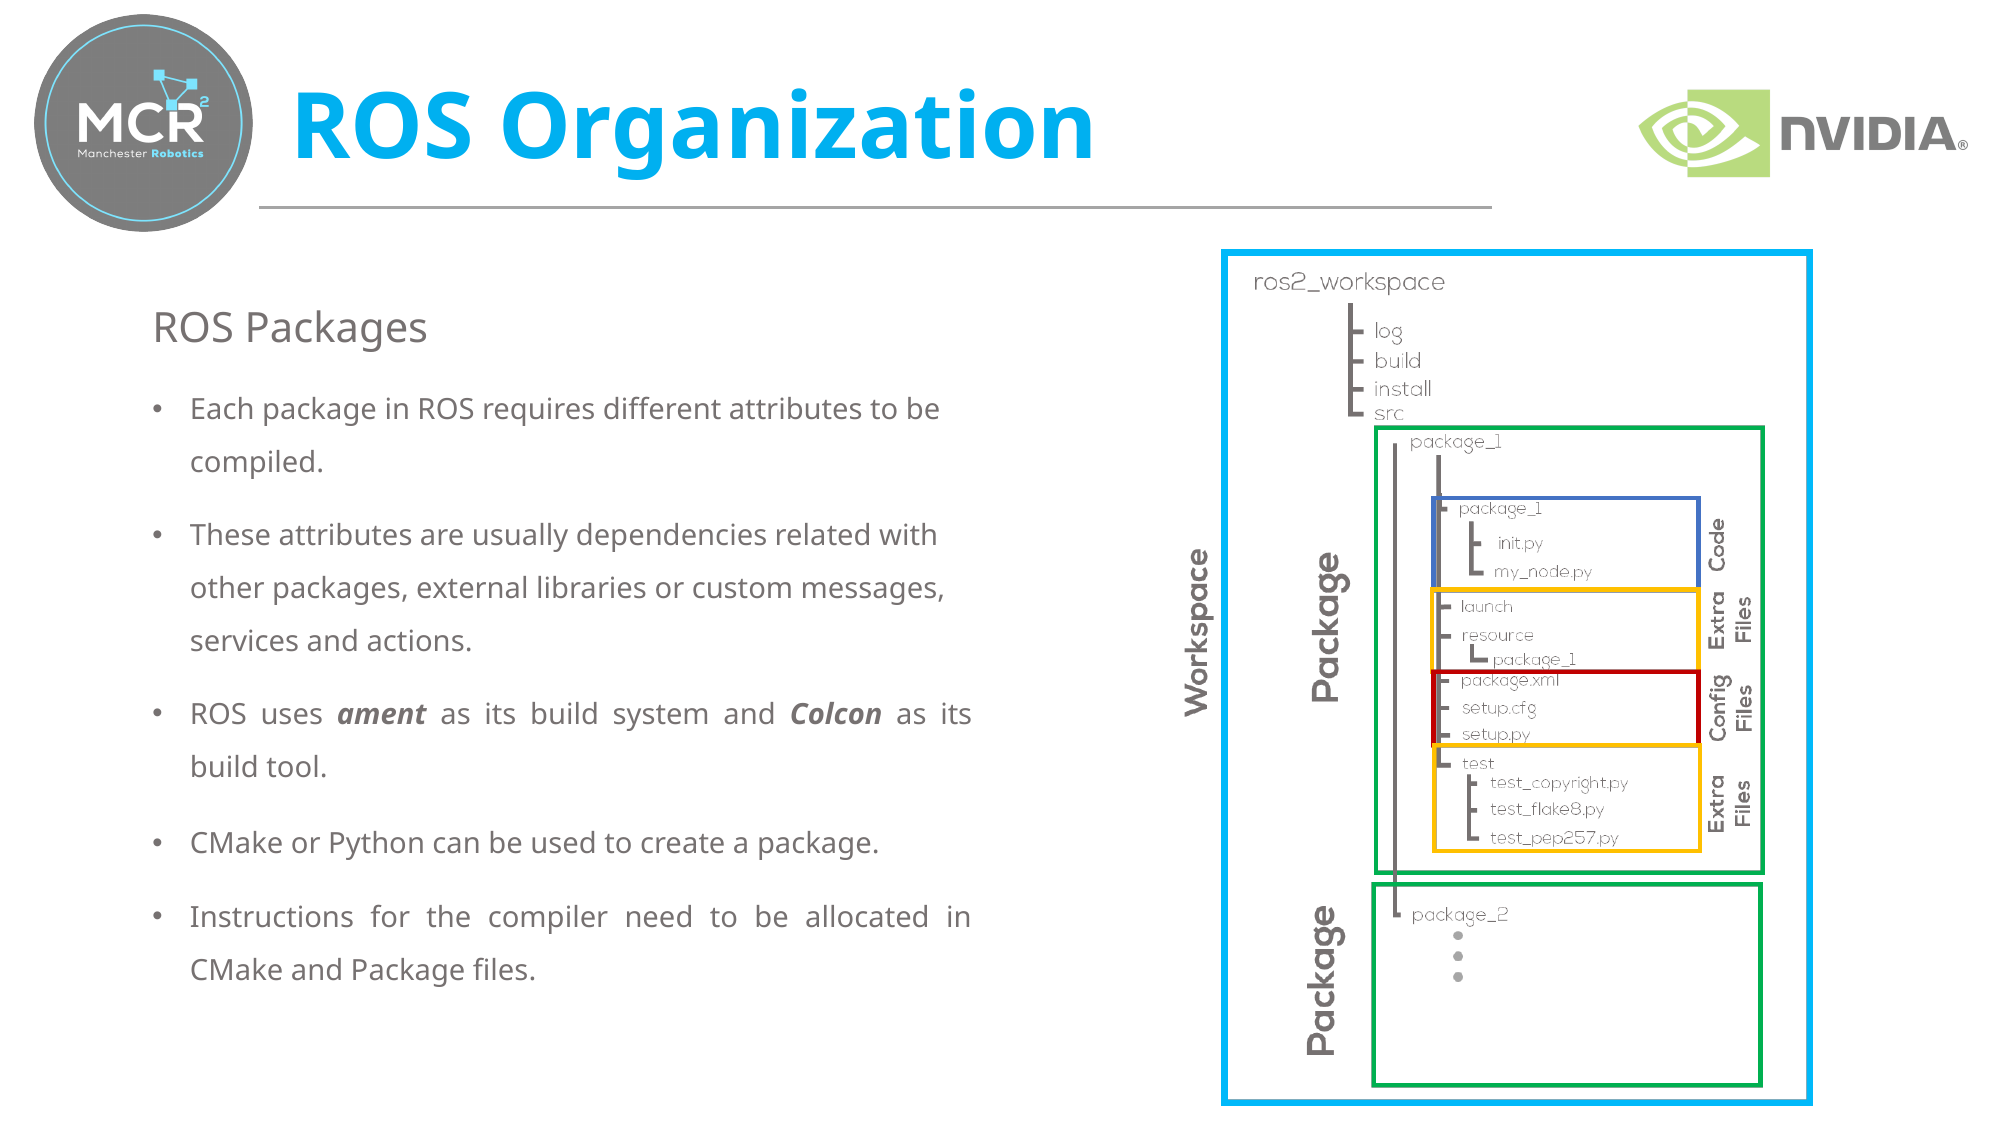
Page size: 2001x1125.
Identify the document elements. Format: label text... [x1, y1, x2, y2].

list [1168, 249, 1813, 1106]
list ROS Packages Each package in ROS requires different attributes to be compiled. These attributes are usually dependencies related with other packages, external libraries or custom messages, services and actions. ROS uses ament as its build system and Colcon as its build tool. CMake or Python can be used to create a package. Instructions for the compiler need to be allocated in CMake and Package files. [137, 299, 988, 1014]
title ROS Organization [275, 19, 1615, 238]
